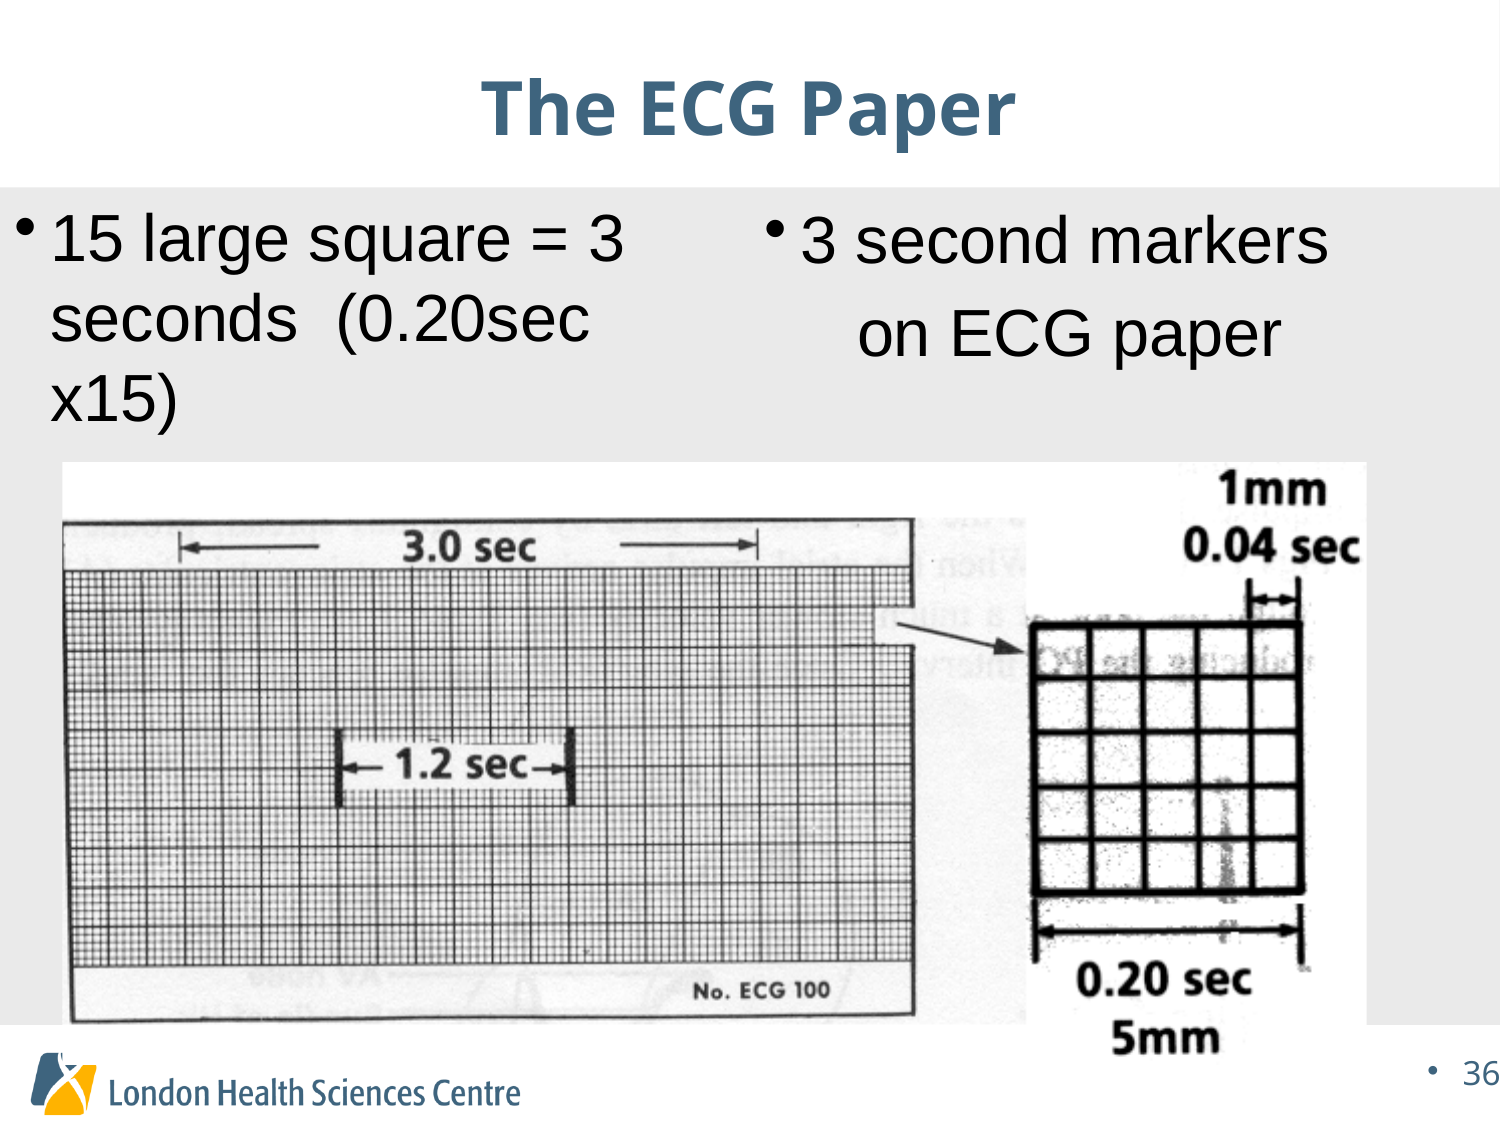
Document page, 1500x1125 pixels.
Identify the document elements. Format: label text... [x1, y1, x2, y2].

text_box 15 large square = 3 seconds (0.20sec x15) [0, 187, 750, 443]
text_box 3 second markers on ECG paper [749, 189, 1500, 378]
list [62, 462, 1368, 1066]
picture [12, 1034, 538, 1122]
title The ECG Paper [0, 0, 1500, 188]
